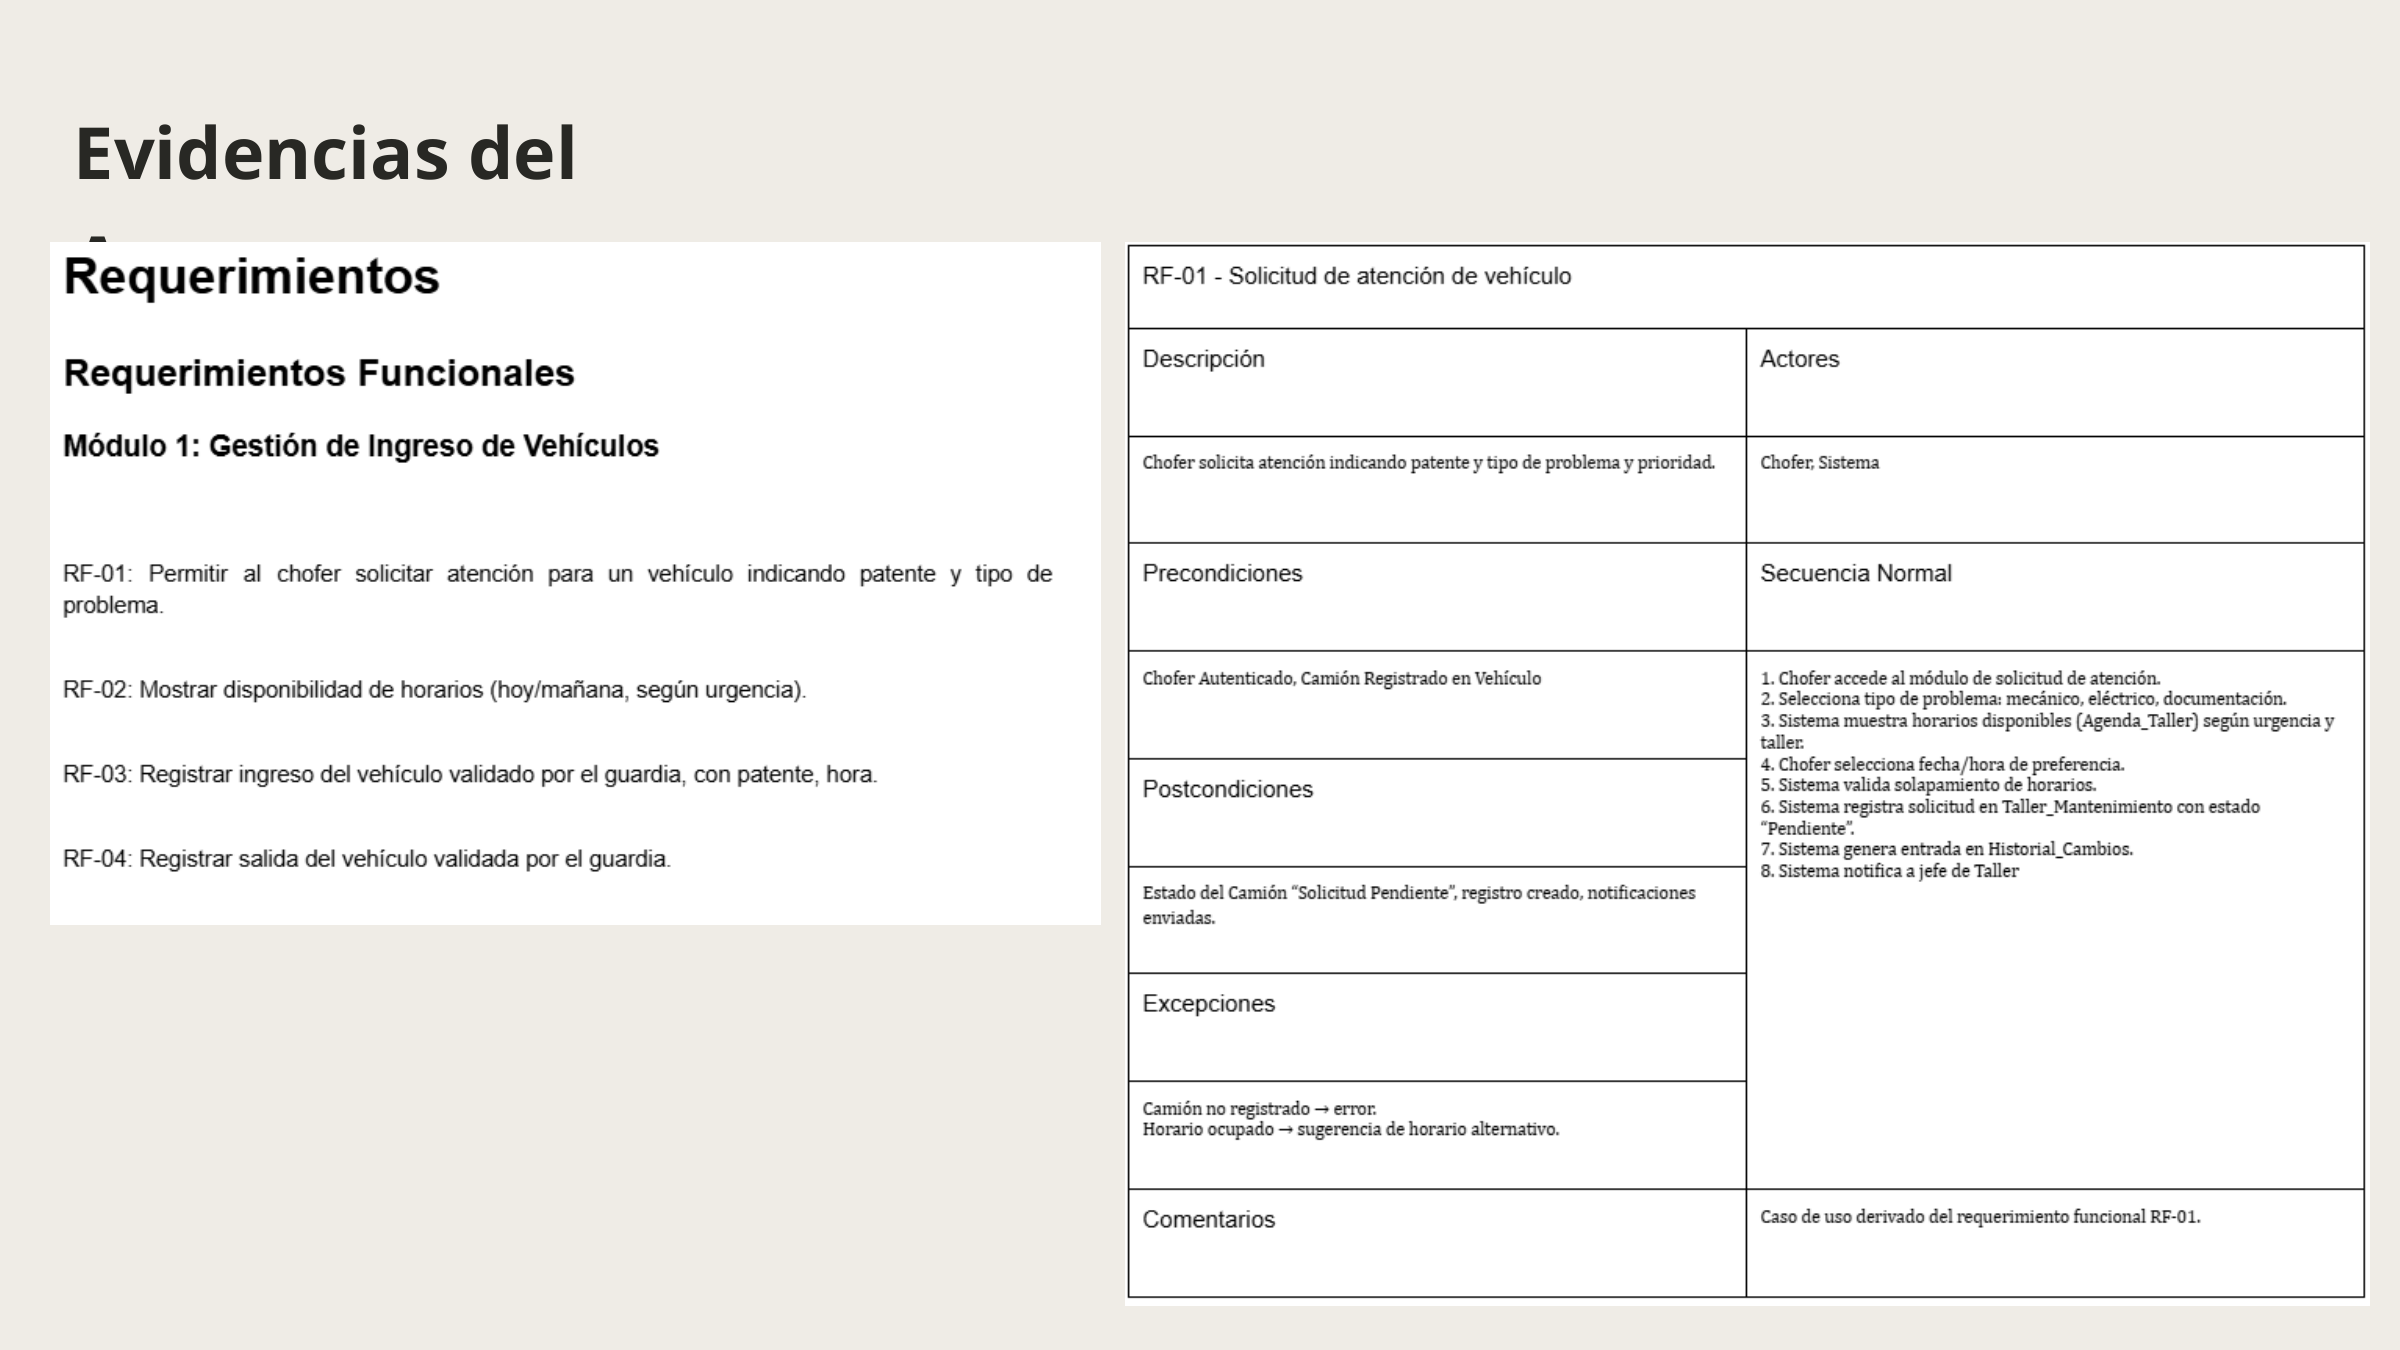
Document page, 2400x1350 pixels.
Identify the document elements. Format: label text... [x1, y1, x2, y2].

text_box Evidencias del Avance [73, 85, 802, 177]
picture [50, 242, 1101, 925]
picture [1125, 242, 2370, 1306]
